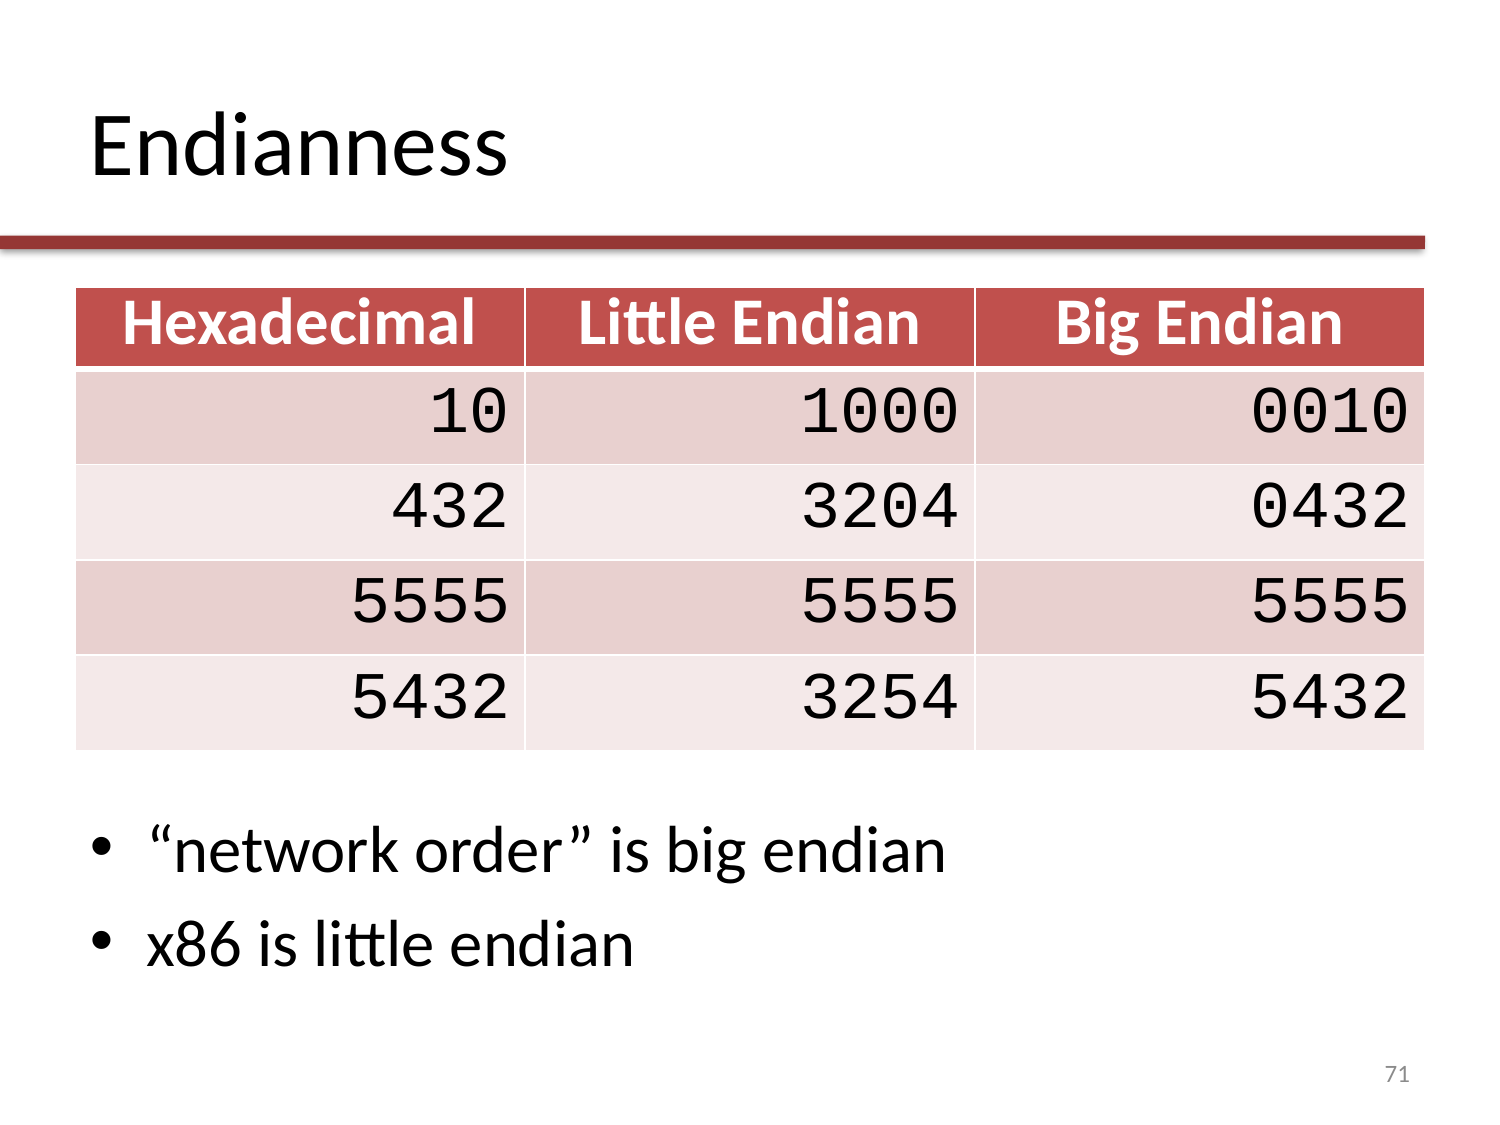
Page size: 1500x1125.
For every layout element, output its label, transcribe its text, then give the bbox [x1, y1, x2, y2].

table_header Little Endian [526, 288, 974, 366]
table_cell 0010 [976, 372, 1424, 464]
table_header Big Endian [976, 288, 1424, 366]
text_box “network order” is big endian x86 is little endian [75, 751, 1425, 1074]
text_box <number> [1074, 1042, 1425, 1103]
text_box Endianness [75, 45, 1425, 233]
table_cell 10 [76, 372, 524, 464]
table_cell 5555 [76, 561, 524, 654]
table_cell 0432 [976, 465, 1424, 559]
table_cell 5555 [526, 561, 974, 654]
table_cell 432 [76, 465, 524, 559]
table_cell 5432 [76, 656, 524, 750]
table_header Hexadecimal [76, 288, 524, 366]
table_cell 1000 [526, 372, 974, 464]
table_cell 5555 [976, 561, 1424, 654]
table_cell 3254 [526, 656, 974, 750]
table_cell 3204 [526, 465, 974, 559]
table_cell 5432 [976, 656, 1424, 750]
